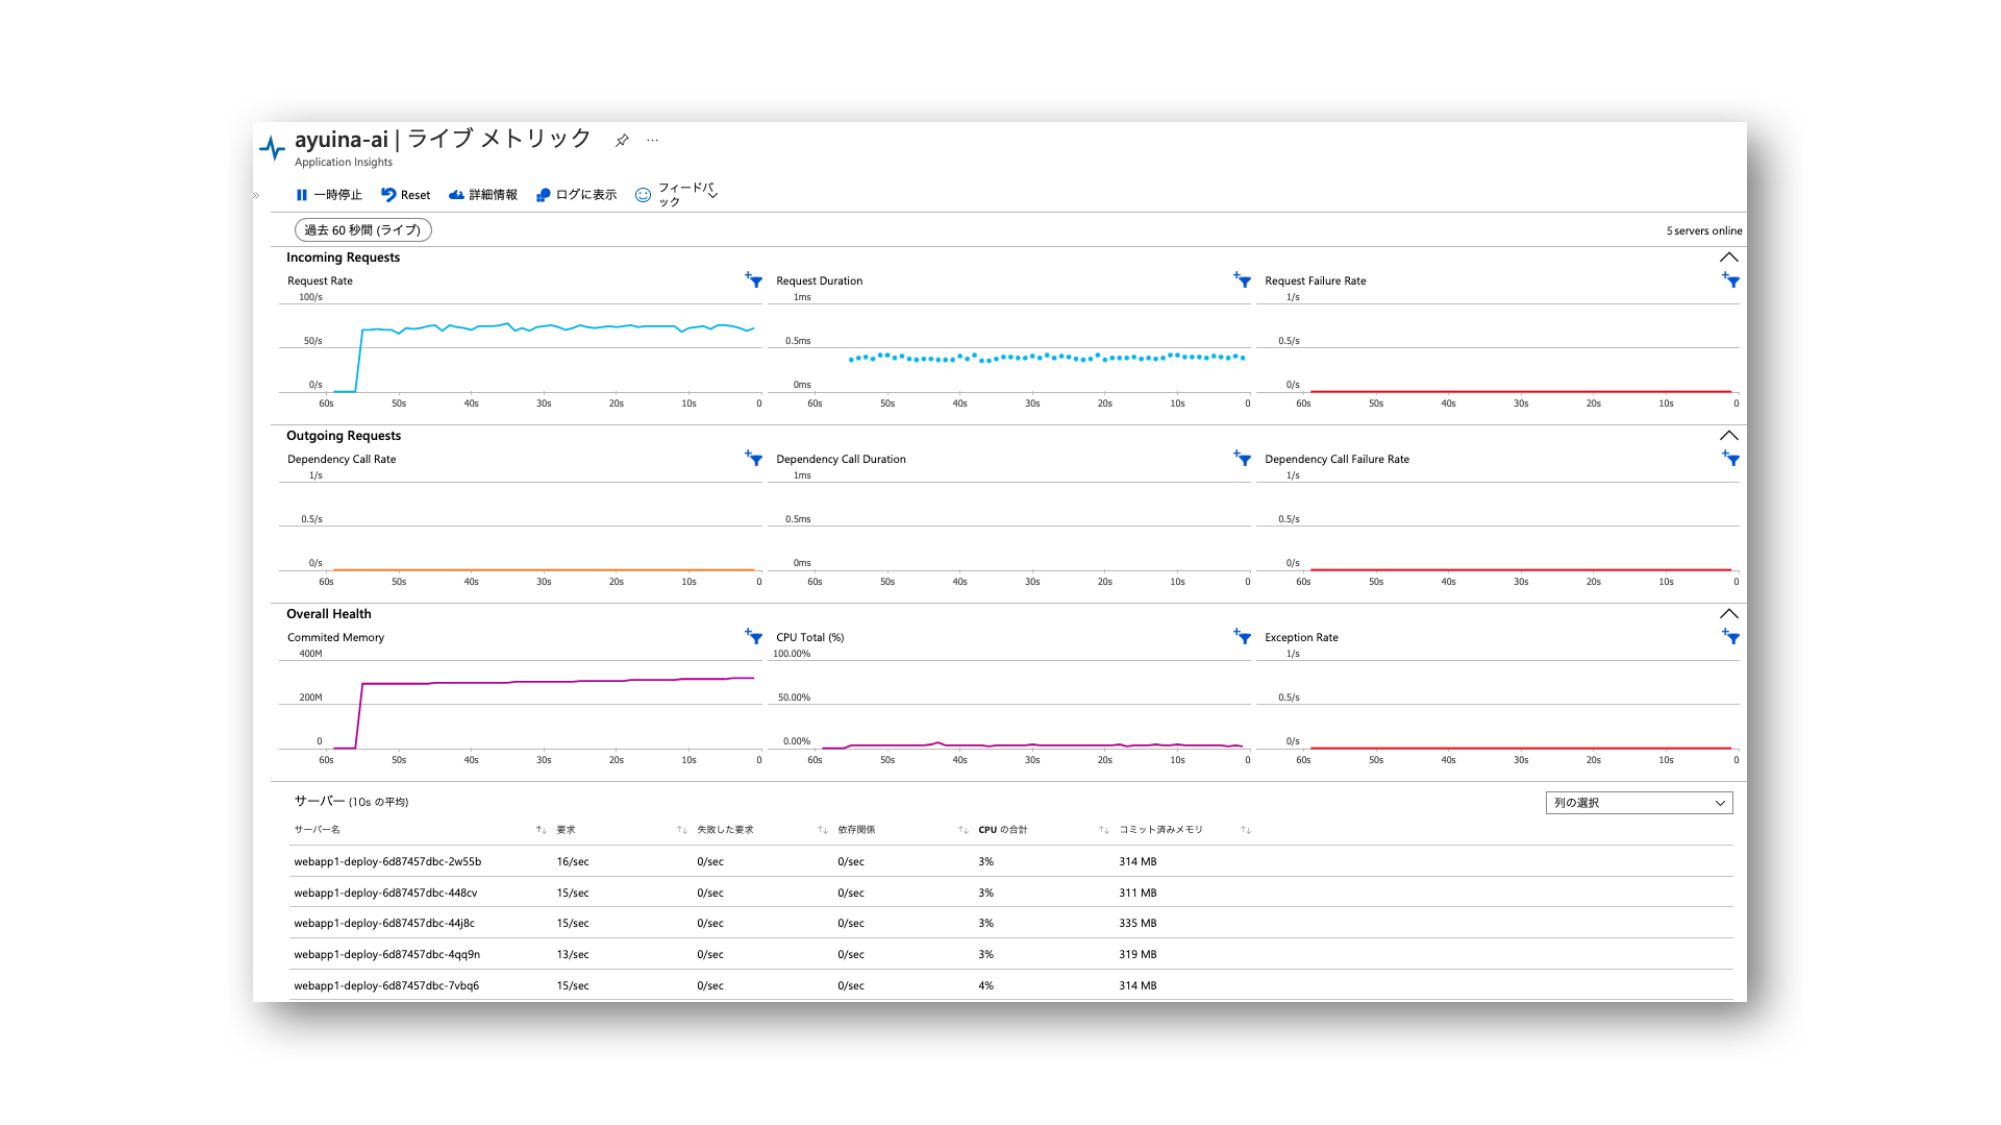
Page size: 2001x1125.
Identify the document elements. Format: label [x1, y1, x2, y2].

picture [253, 122, 1747, 1003]
